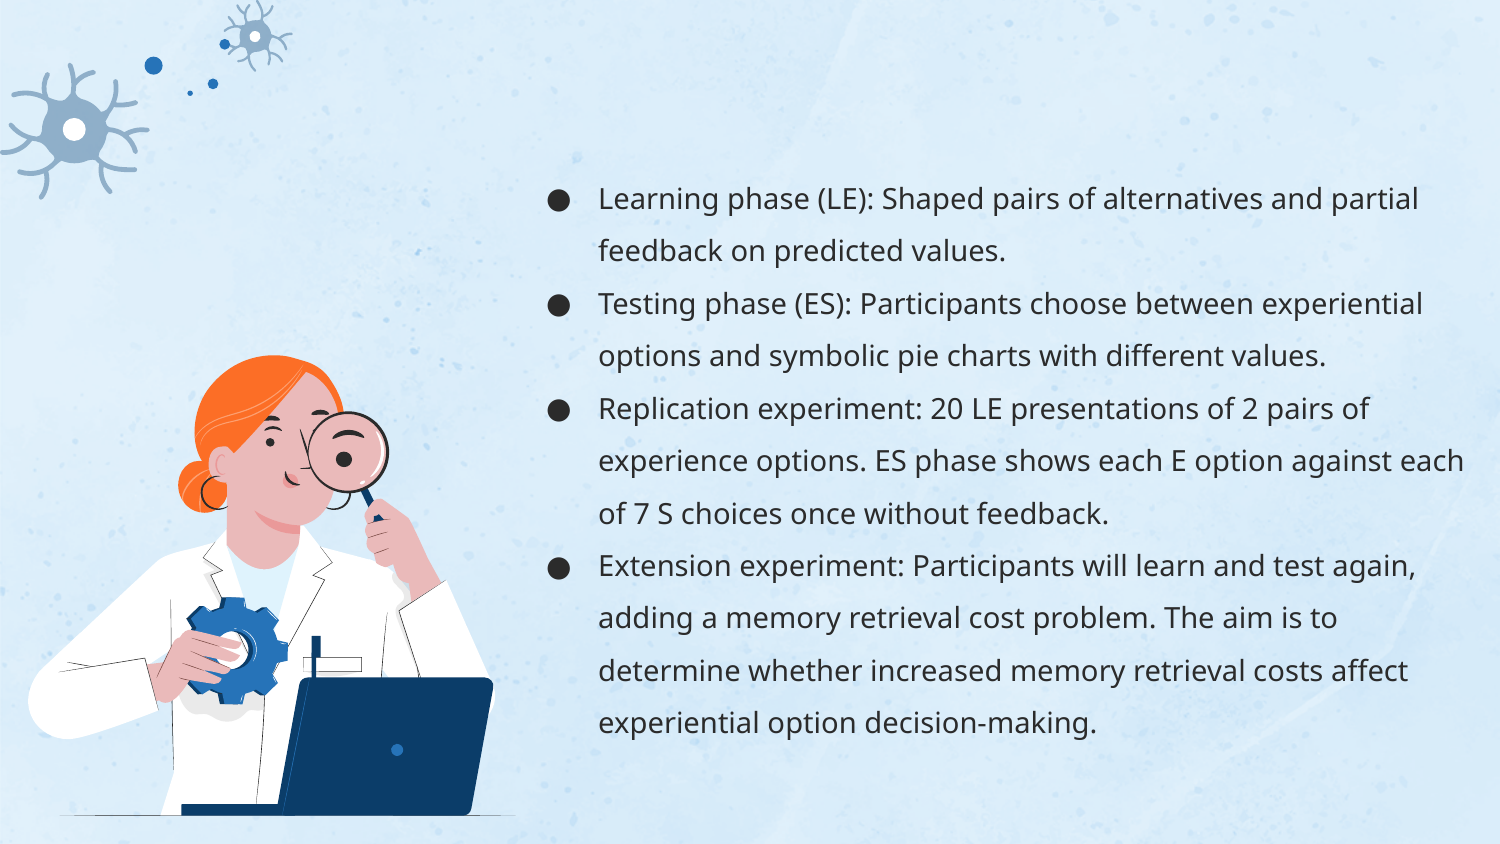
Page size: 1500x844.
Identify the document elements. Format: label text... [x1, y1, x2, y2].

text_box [12, 354, 516, 817]
subtitle Learning phase (LE): Shaped pairs of alternatives and partial feedback on predicted values. Testing phase (ES): Participants choose between experiential options and symbolic pie charts with different values. Replication experiment: 20 LE presentations of 2 pairs of experience options. ES phase shows each E option against each of 7 S choices once without feedback. Extension experiment: Participants will learn and test again, adding a memory retrieval cost problem. The aim is to determine whether increased memory retrieval costs affect experiential option decision-making. [508, 88, 1495, 755]
